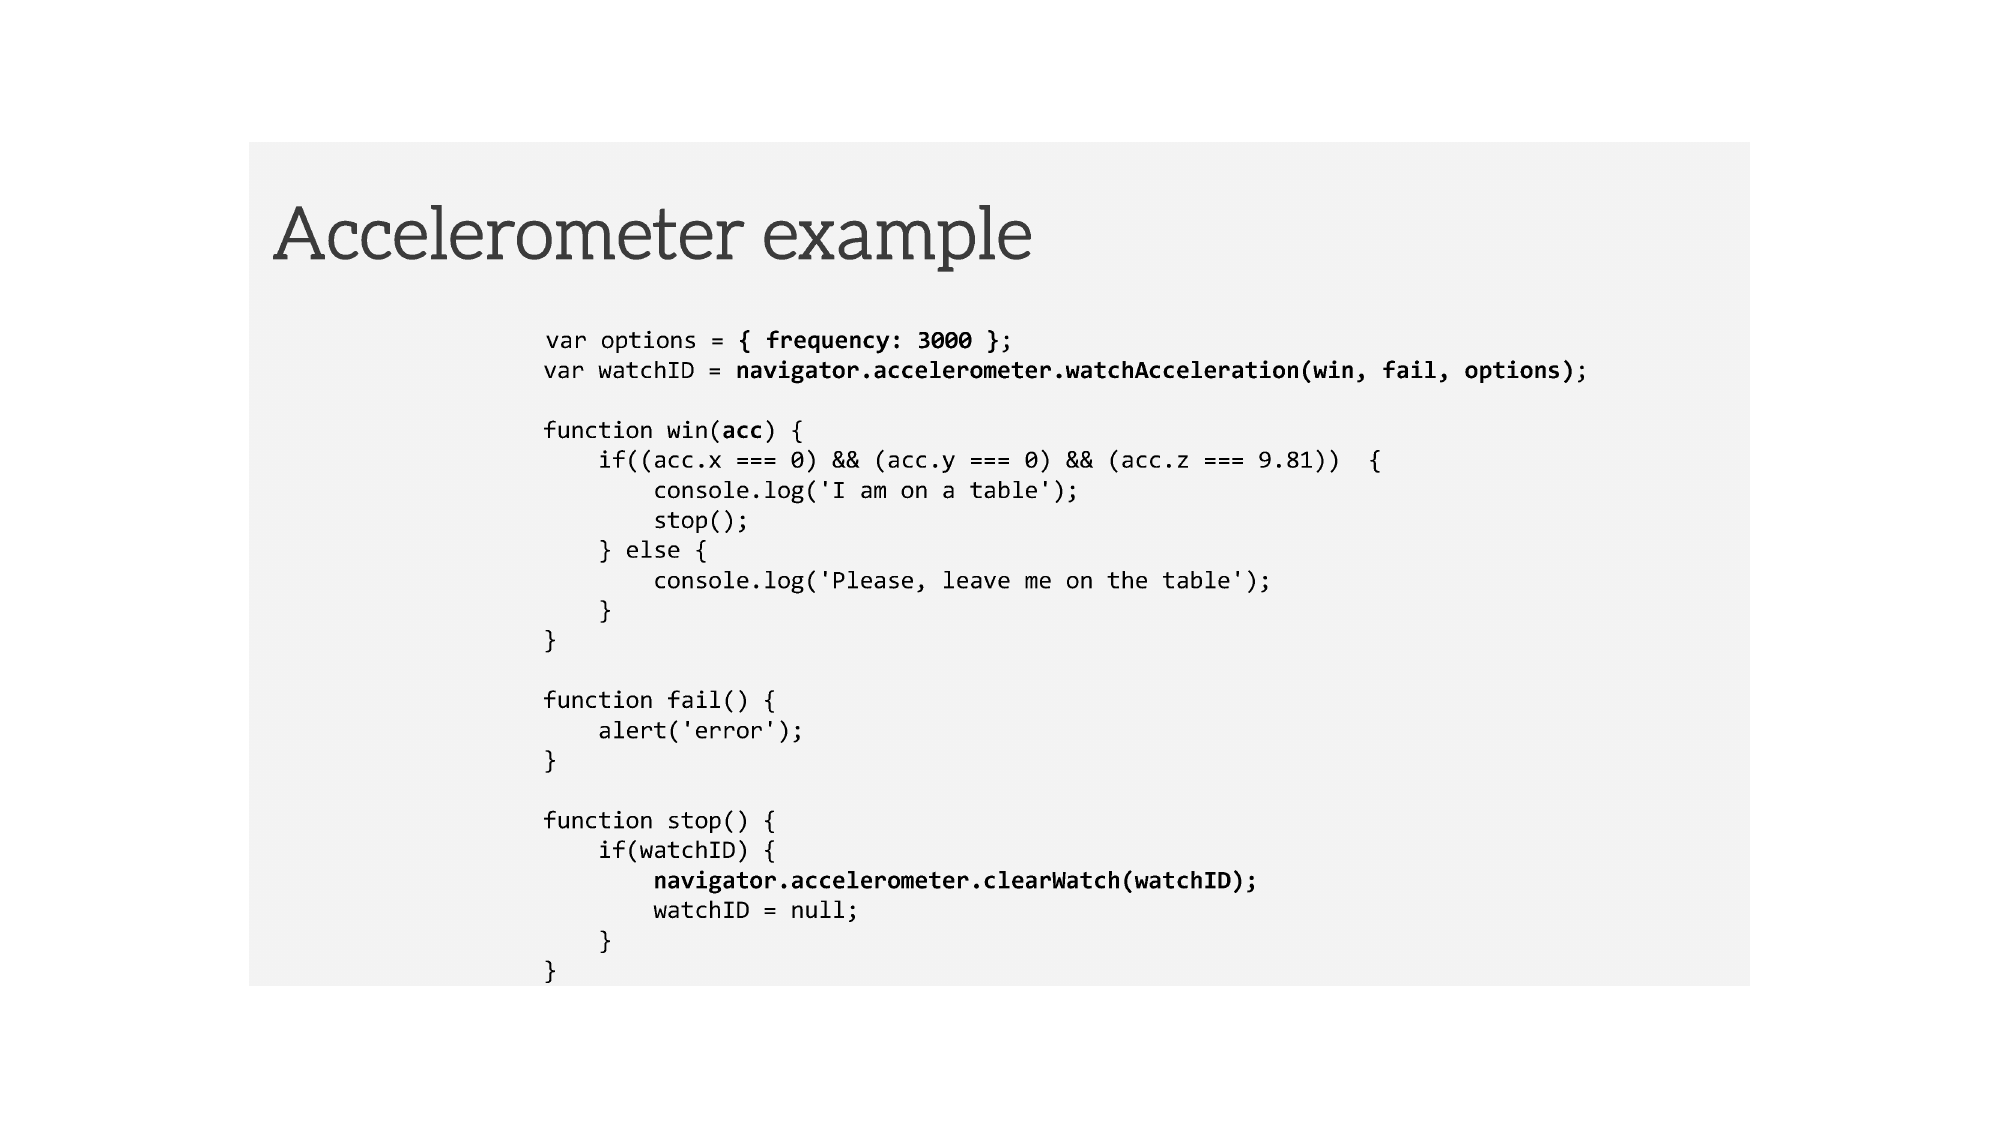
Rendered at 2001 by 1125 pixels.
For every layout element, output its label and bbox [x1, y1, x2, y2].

picture [249, 142, 1750, 986]
